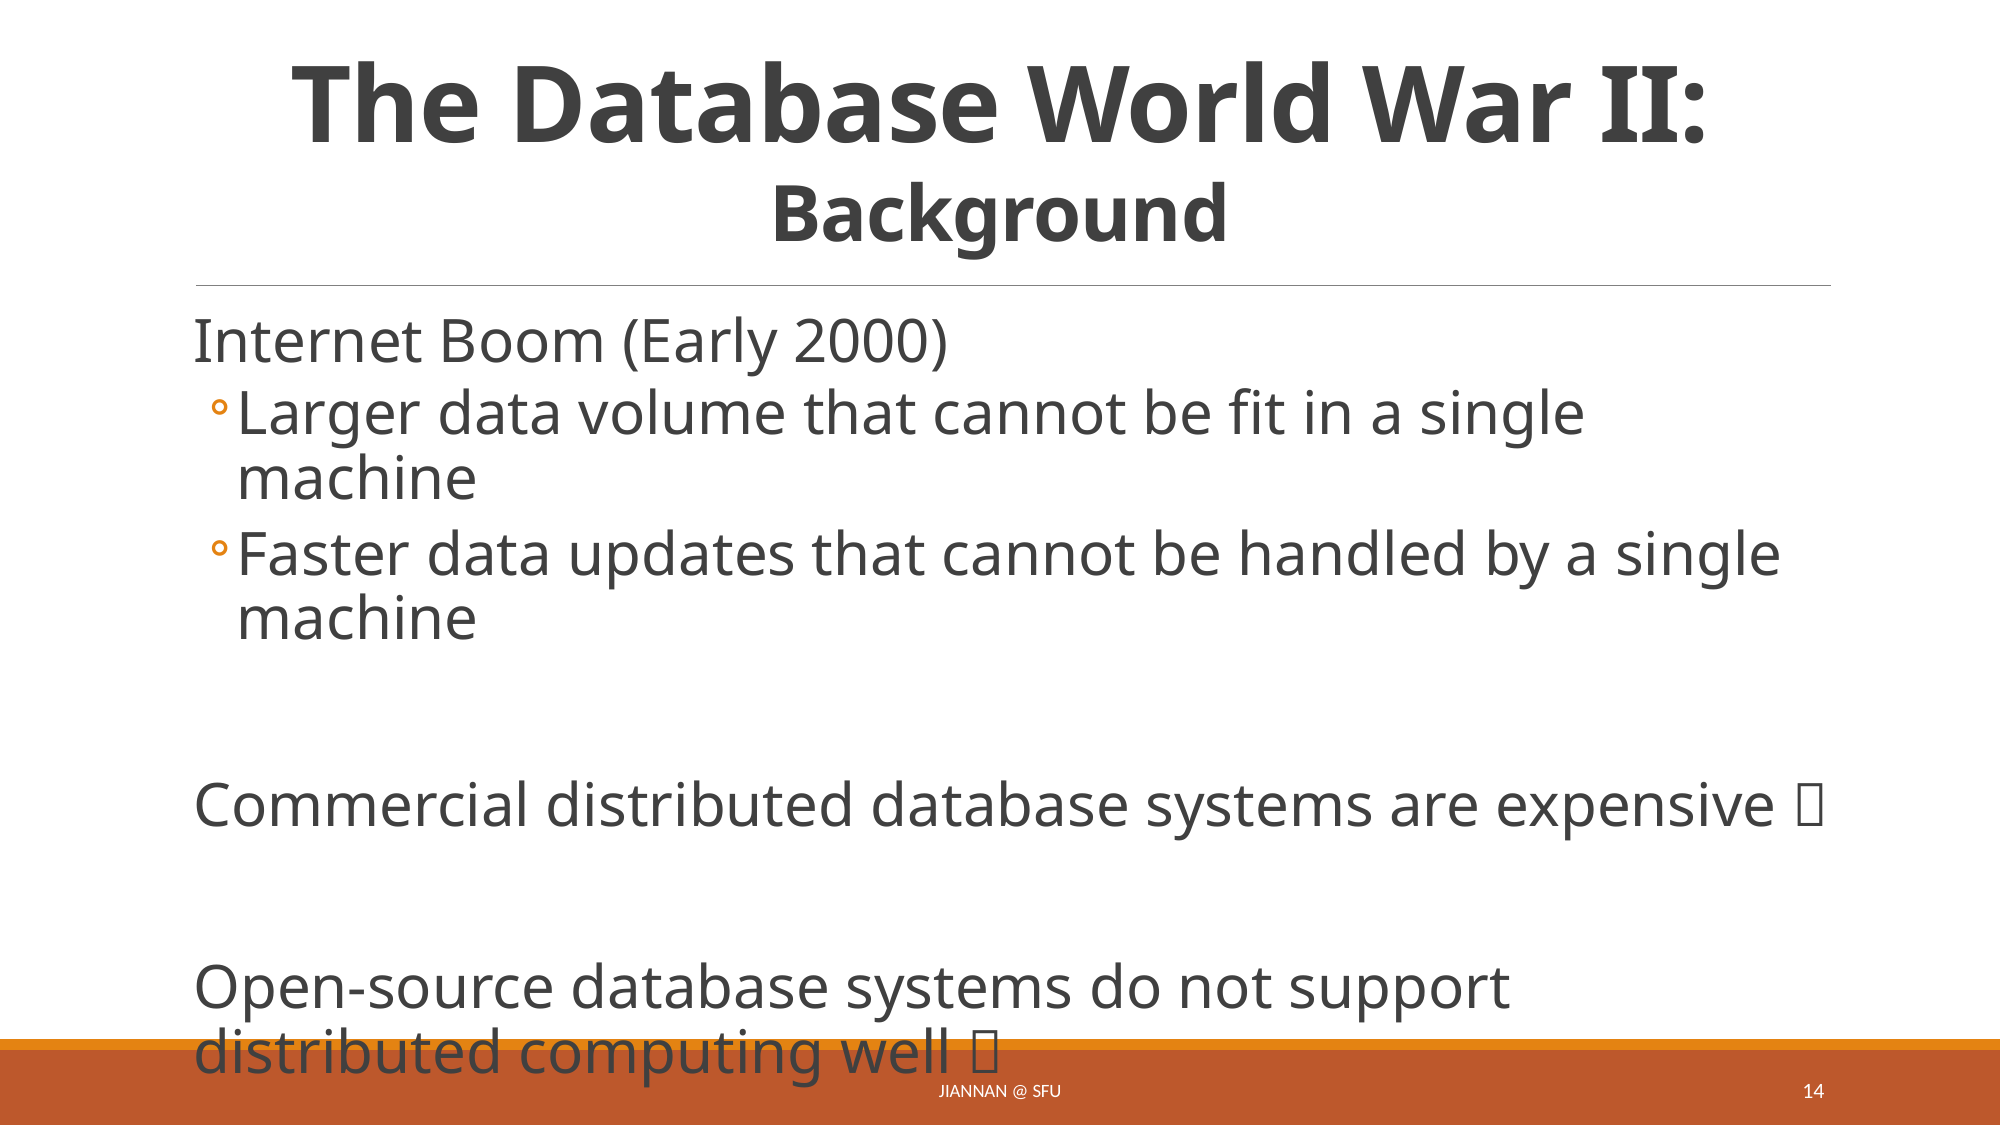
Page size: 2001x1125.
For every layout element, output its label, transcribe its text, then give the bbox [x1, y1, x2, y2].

title The Database World War II: Background [0, 26, 2000, 265]
list Internet Boom (Early 2000) Larger data volume that cannot be fit in a single machine Faster data updates that cannot be handled by a single machine Commercial distributed database systems are expensive  Open-source database systems do not support distributed computing well  [180, 302, 1830, 1125]
slide_number 14 [1624, 1059, 1840, 1120]
footer Jiannan @ SFU [604, 1059, 1396, 1120]
